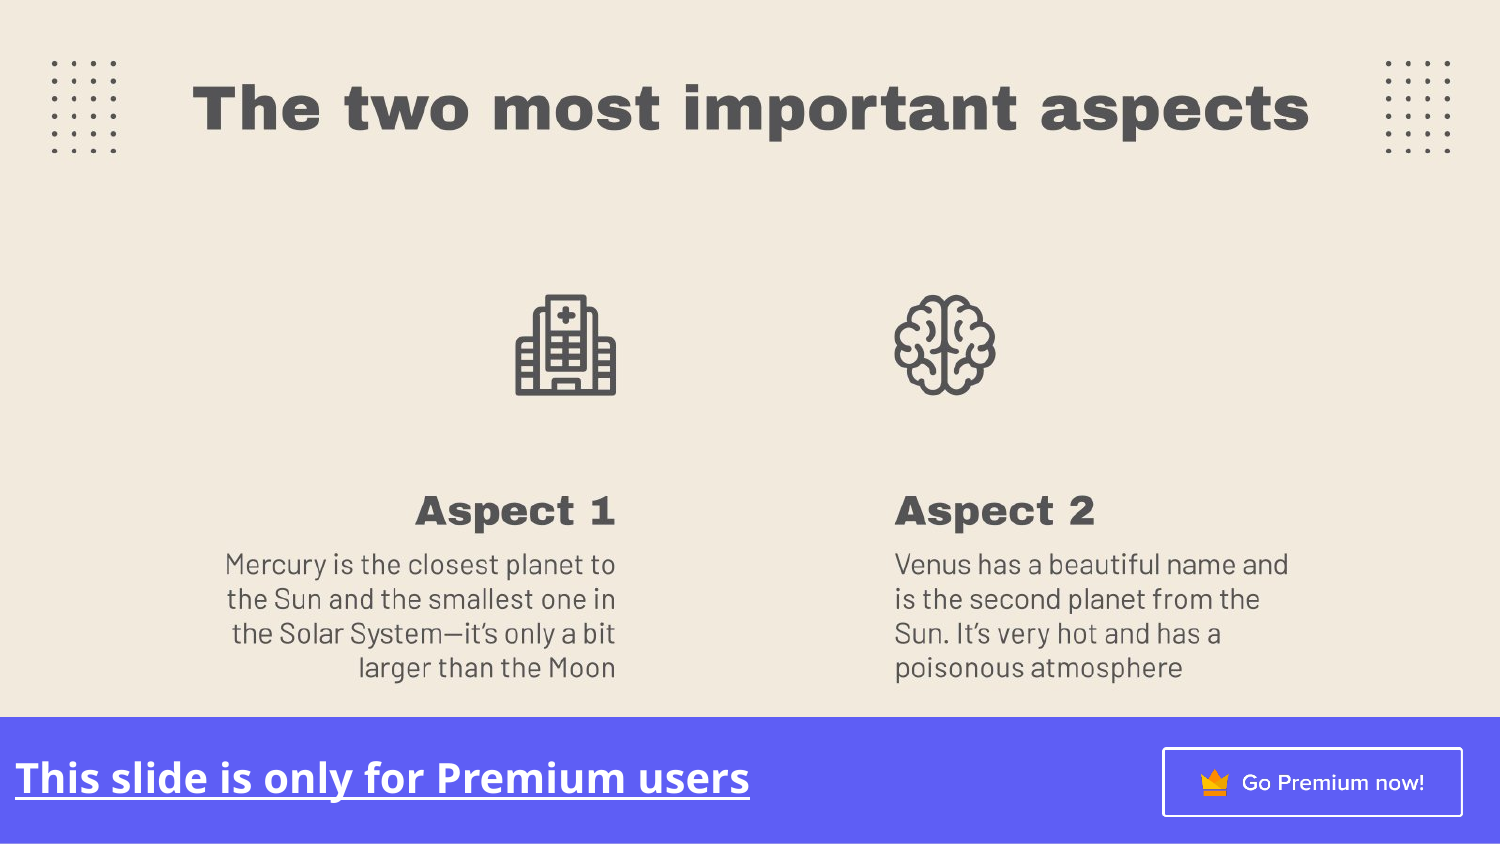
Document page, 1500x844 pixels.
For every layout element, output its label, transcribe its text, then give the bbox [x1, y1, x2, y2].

picture [0, 0, 1500, 717]
picture [1162, 747, 1463, 817]
text_box This slide is only for Premium users [0, 717, 1500, 844]
